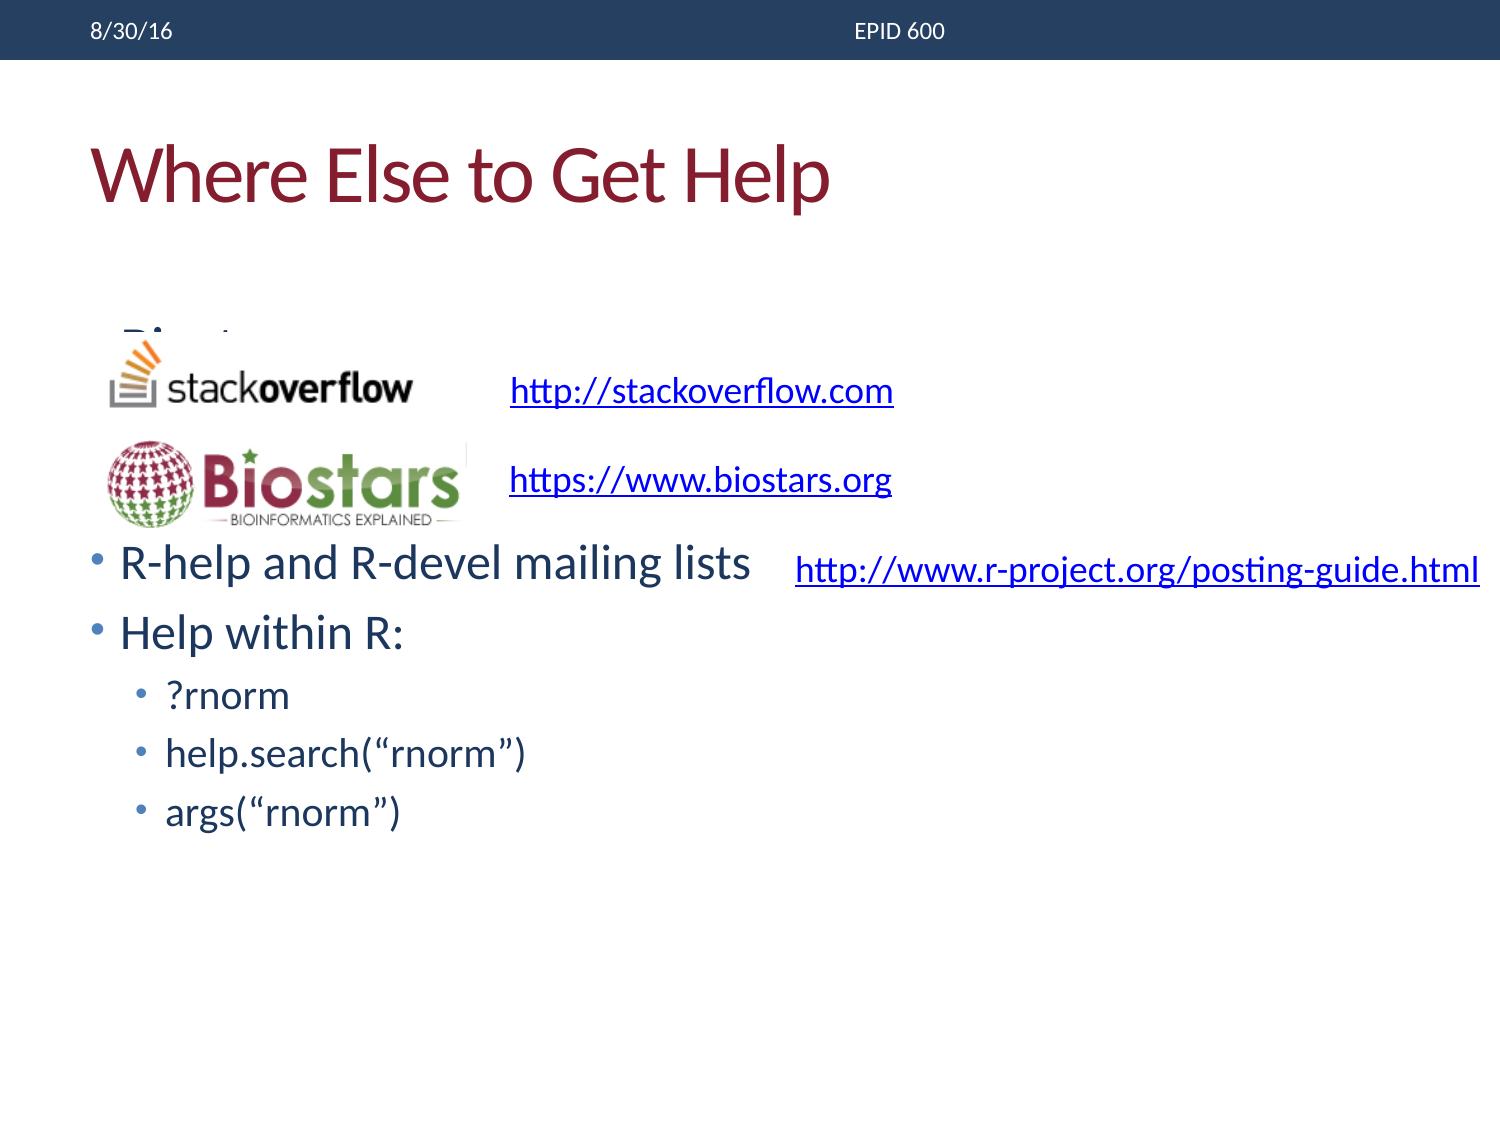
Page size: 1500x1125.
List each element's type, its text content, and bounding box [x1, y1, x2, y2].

text_box https://www.biostars.org [494, 447, 908, 507]
list Biostars R-help and R-devel mailing lists Help within R: ?rnorm help.search(“rnorm”) args(“rnorm”) [75, 230, 1425, 973]
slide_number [75, 3, 550, 57]
text_box http://stackoverflow.com [495, 358, 909, 419]
title Where Else to Get Help [75, 87, 1425, 230]
footer EPID 600 [562, 3, 1238, 57]
text_box http://www.r-project.org/posting-guide.html [780, 537, 1495, 643]
picture [90, 332, 467, 538]
